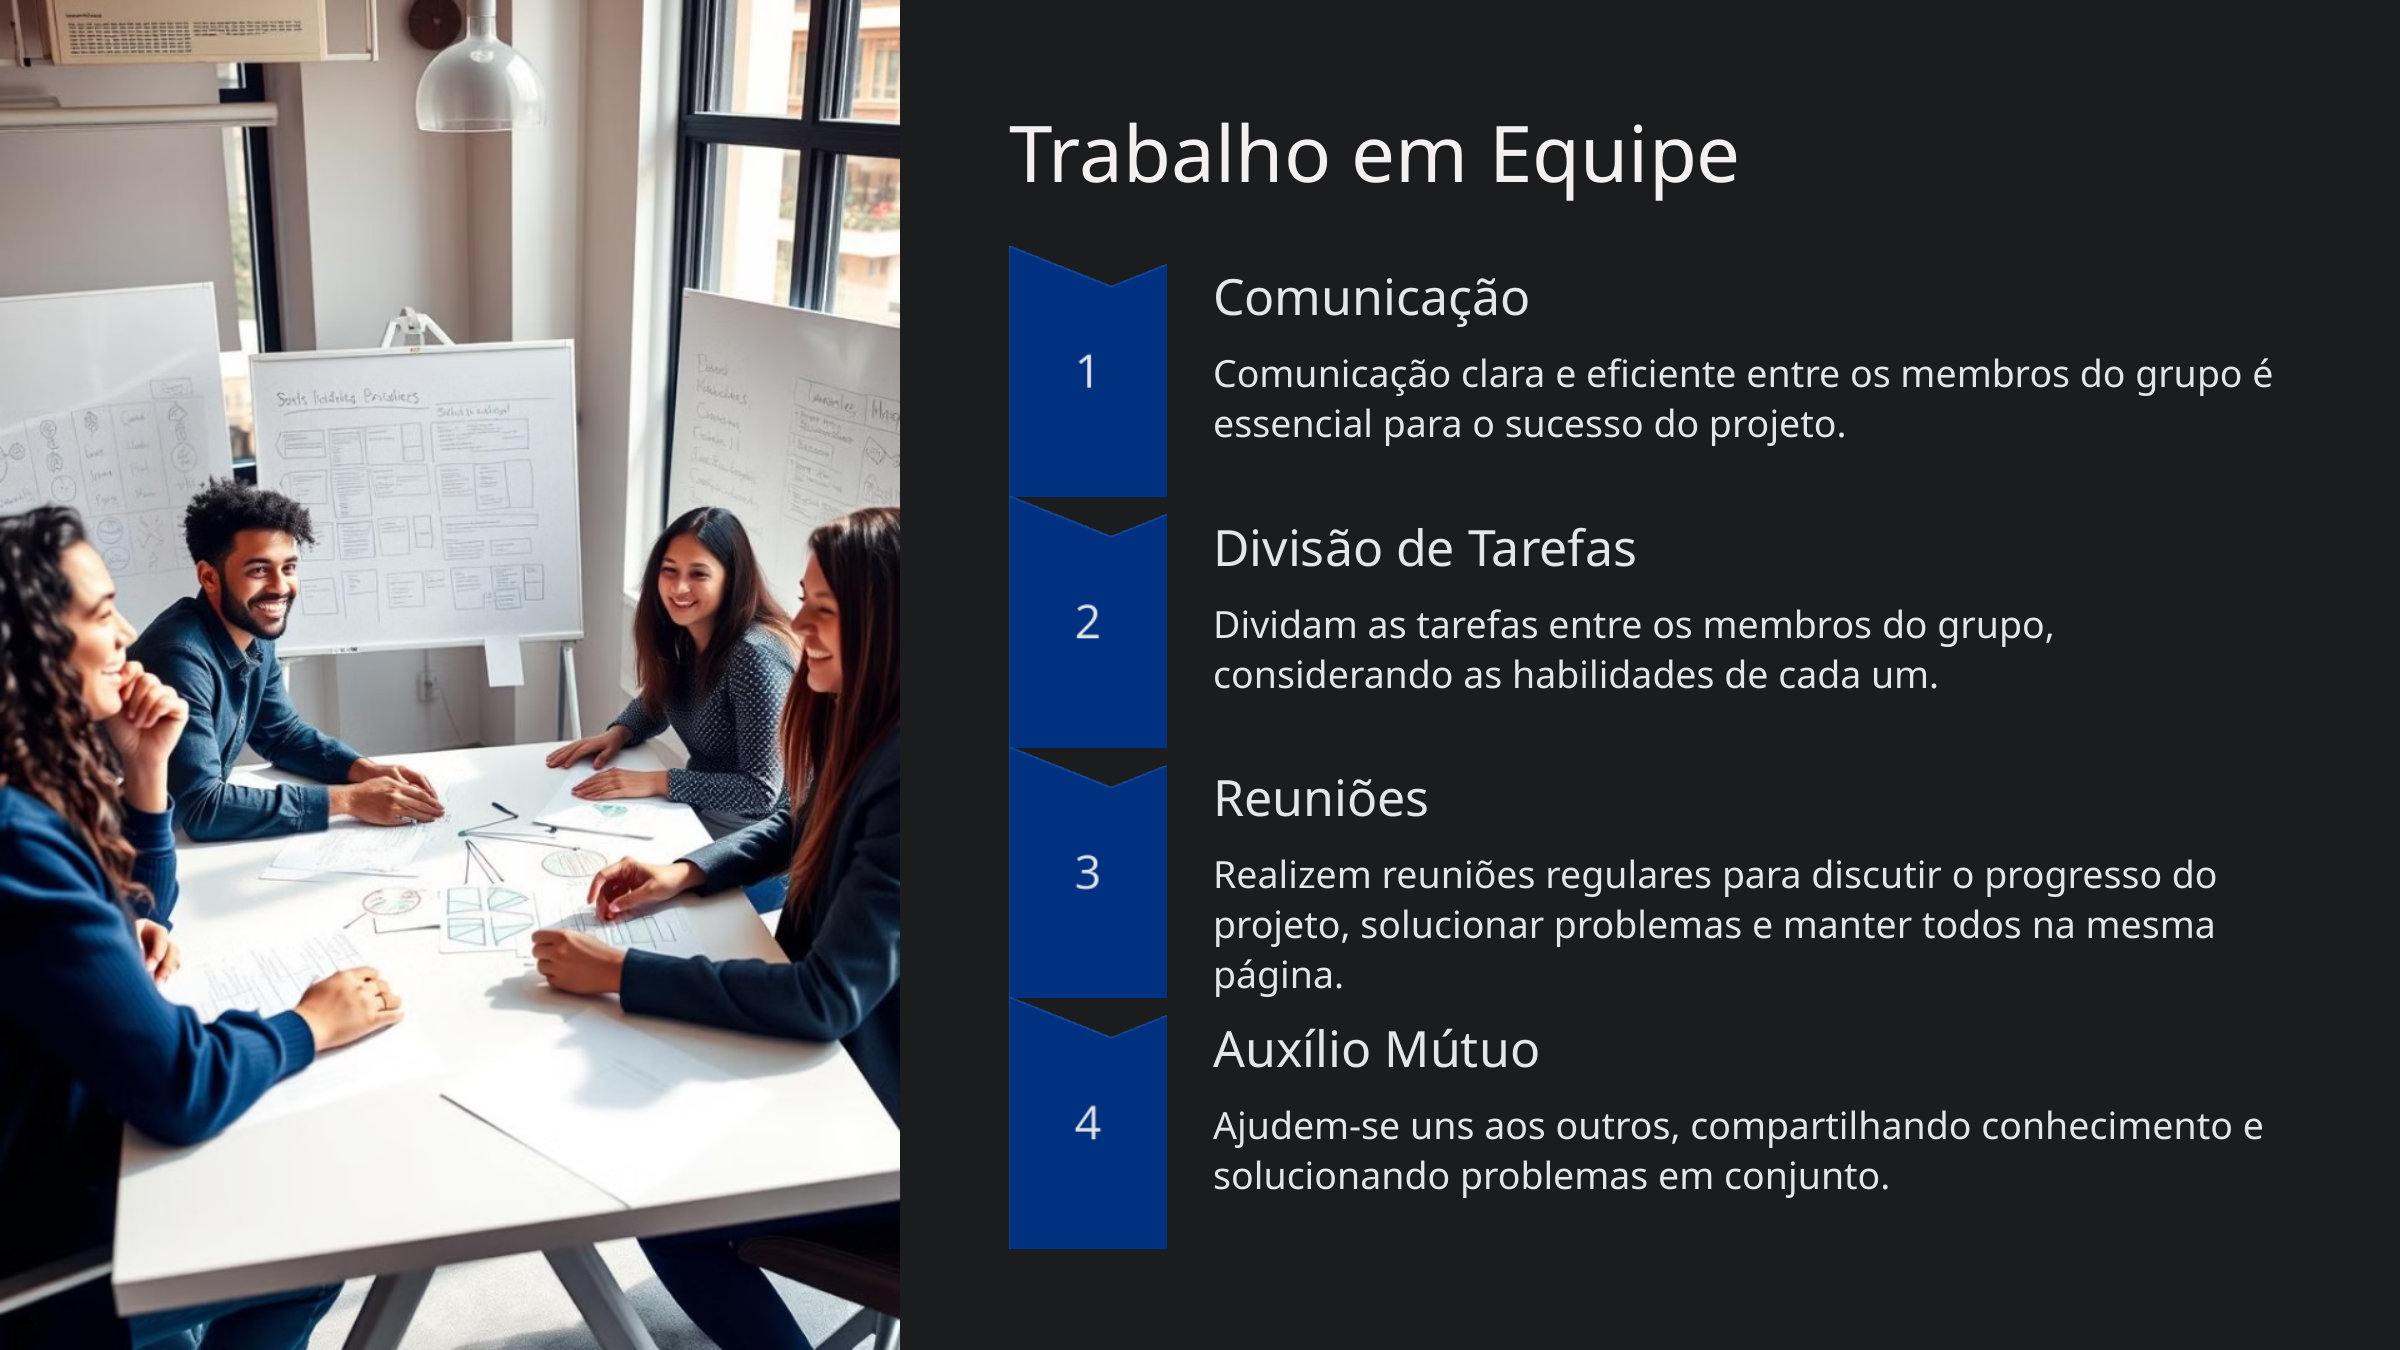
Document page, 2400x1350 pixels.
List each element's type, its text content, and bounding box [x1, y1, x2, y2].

picture [1009, 246, 1167, 1249]
text_box Reuniões [1213, 778, 1605, 828]
text_box Auxílio Mútuo [1213, 1029, 1605, 1079]
text_box Divisão de Tarefas [1213, 528, 1605, 578]
text_box Ajudem-se uns aos outros, compartilhando conhecimento e solucionando problemas em conjunto. [1213, 1097, 2291, 1198]
text_box Trabalho em Equipe [1009, 101, 1793, 200]
text_box Realizem reuniões regulares para discutir o progresso do projeto, solucionar problemas e manter todos na mesma página. [1213, 846, 2291, 947]
text_box Dividam as tarefas entre os membros do grupo, considerando as habilidades de cada um. [1213, 595, 2291, 697]
text_box Comunicação [1213, 277, 1605, 327]
picture [0, 0, 900, 1350]
text_box Comunicação clara e eficiente entre os membros do grupo é essencial para o sucesso do projeto. [1213, 345, 2291, 446]
